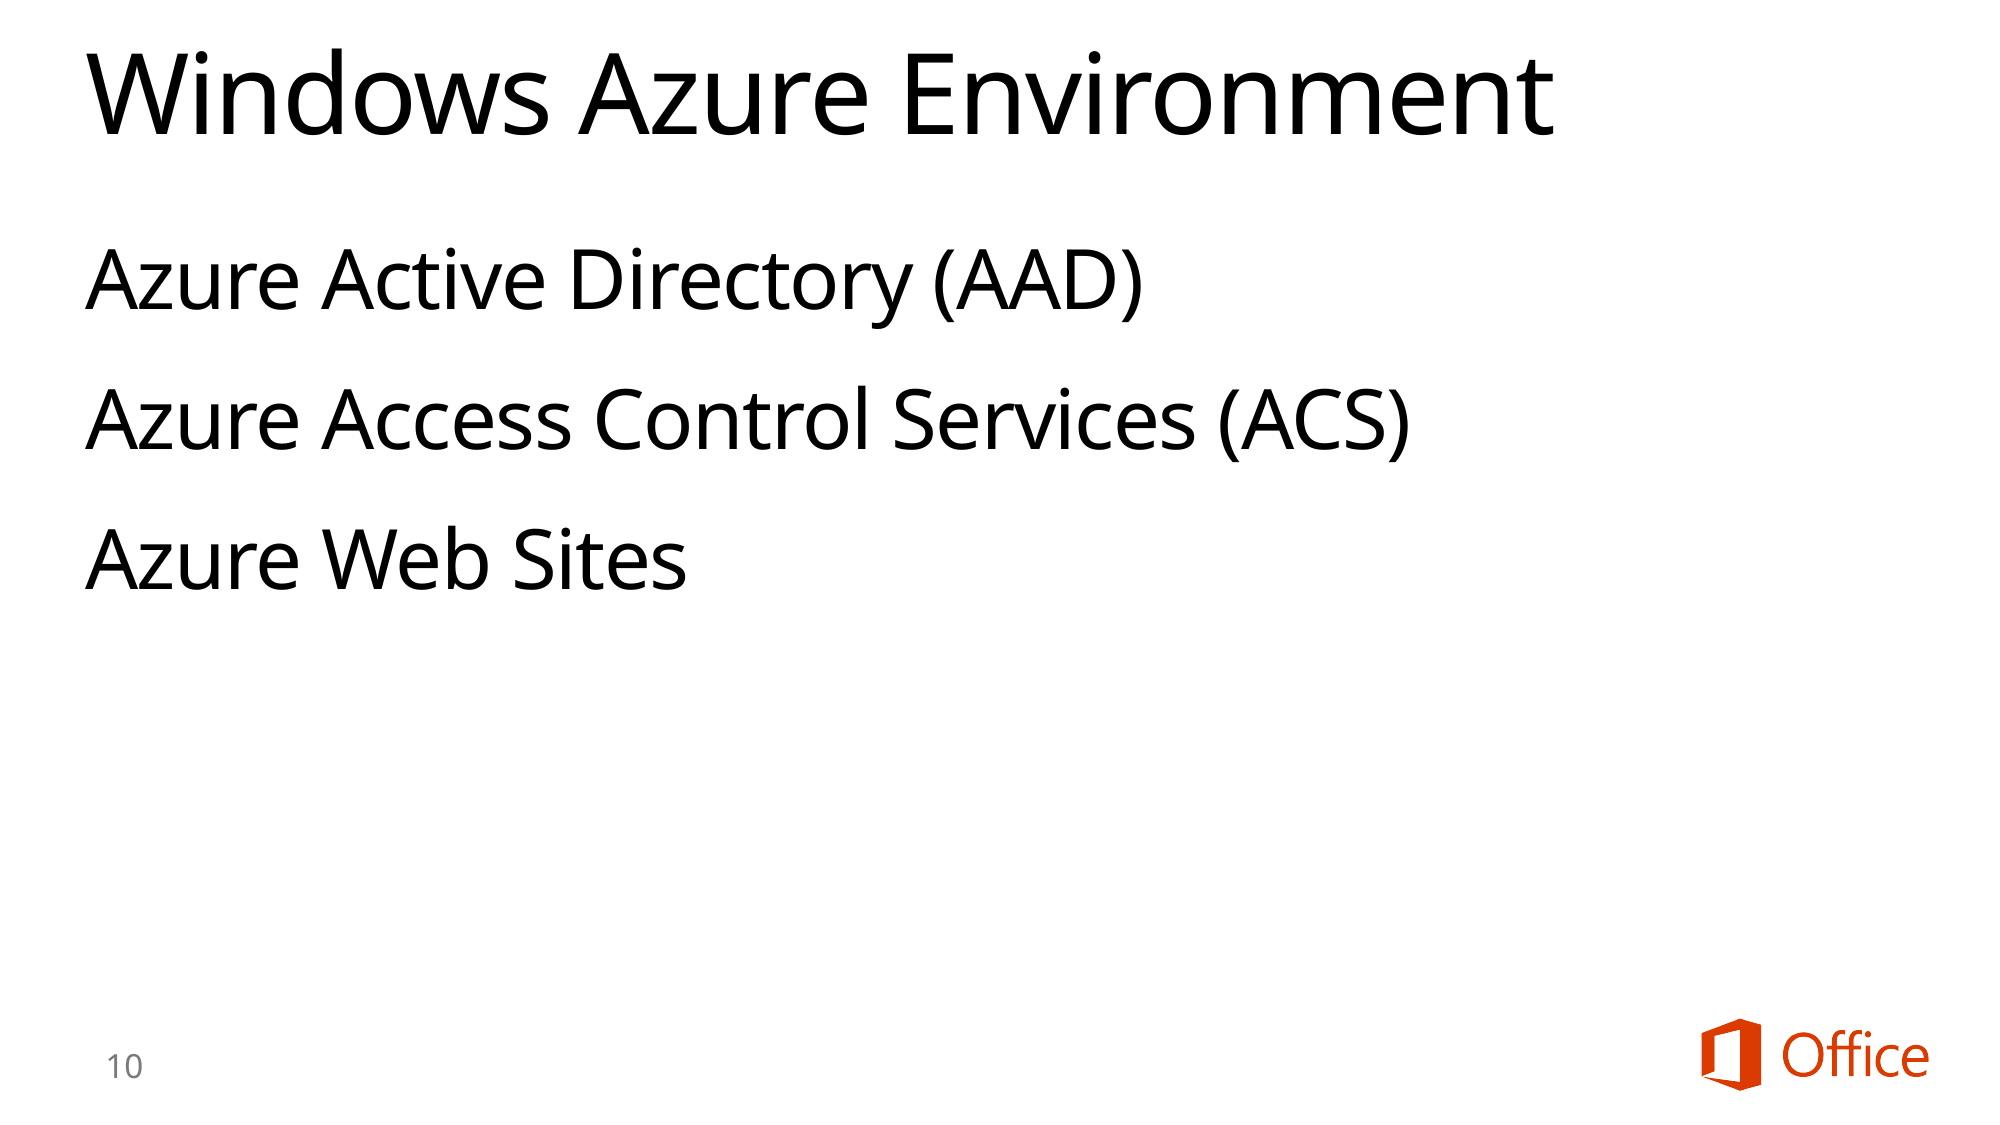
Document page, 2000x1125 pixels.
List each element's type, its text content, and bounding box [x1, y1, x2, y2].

title Windows Azure Environment [85, 37, 1914, 161]
list Azure Active Directory (AAD) Azure Access Control Services (ACS) Azure Web Sites [85, 237, 1914, 1024]
picture [1670, 987, 1960, 1122]
slide_number 10 [85, 1049, 178, 1086]
